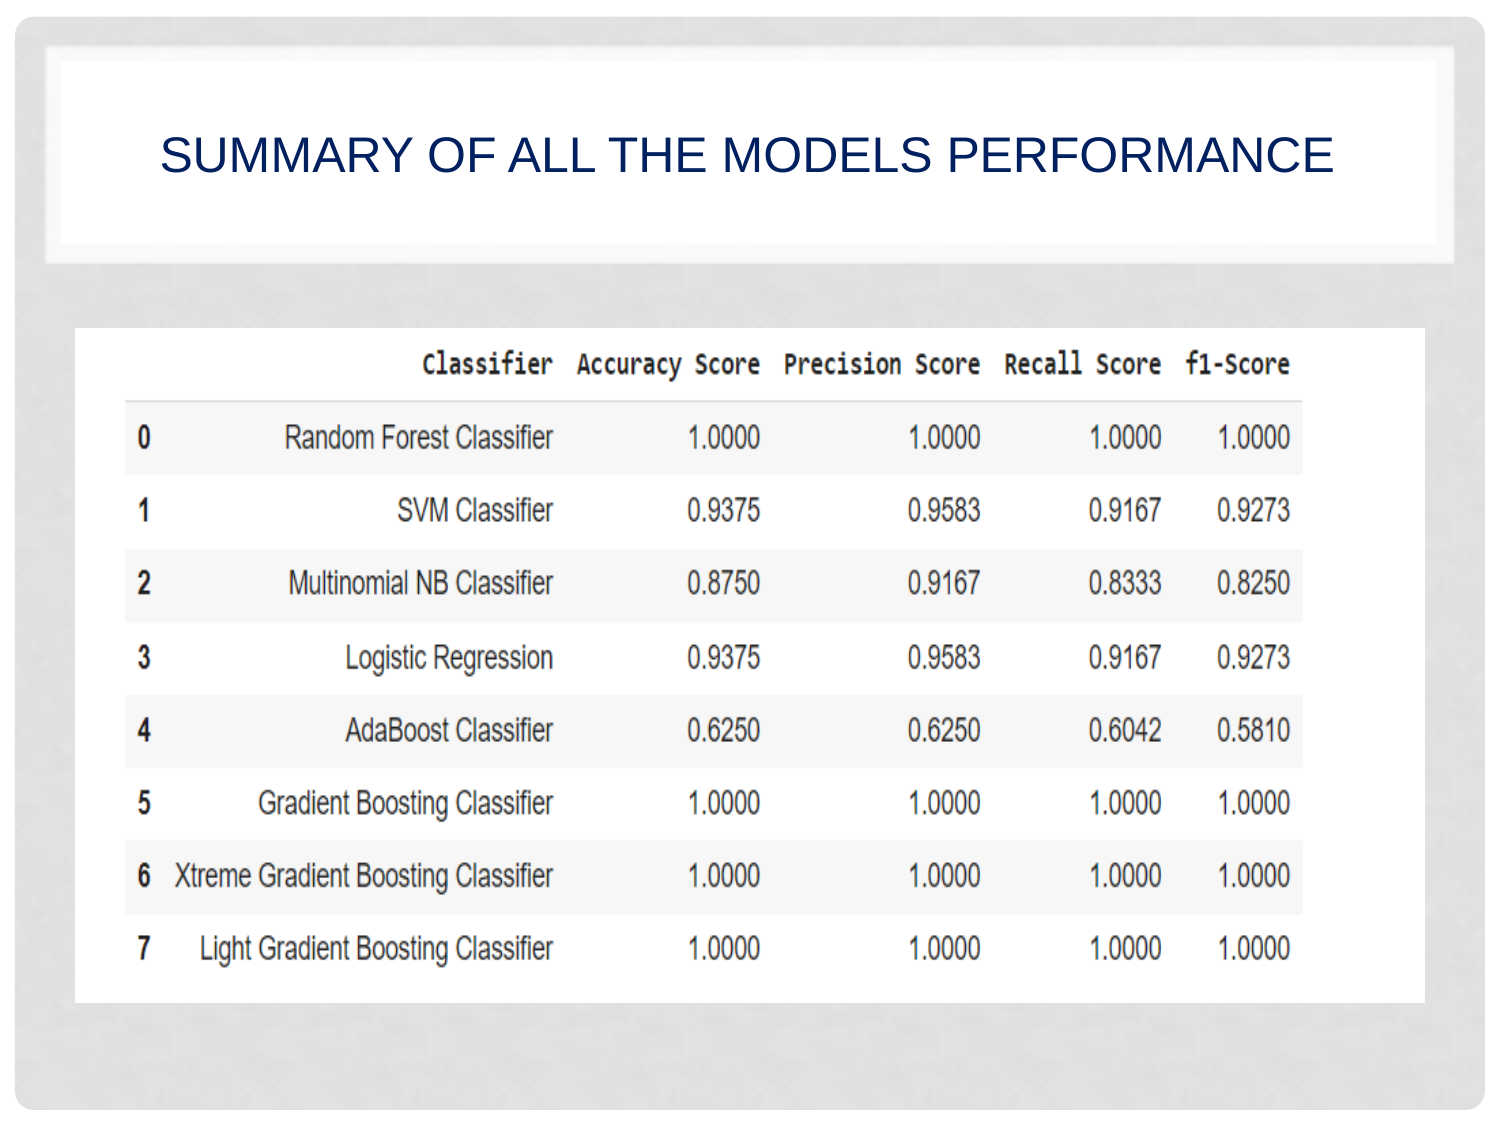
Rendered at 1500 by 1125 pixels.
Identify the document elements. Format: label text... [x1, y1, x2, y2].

title Summary of all the models performance [69, 66, 1425, 238]
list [74, 328, 1426, 1003]
